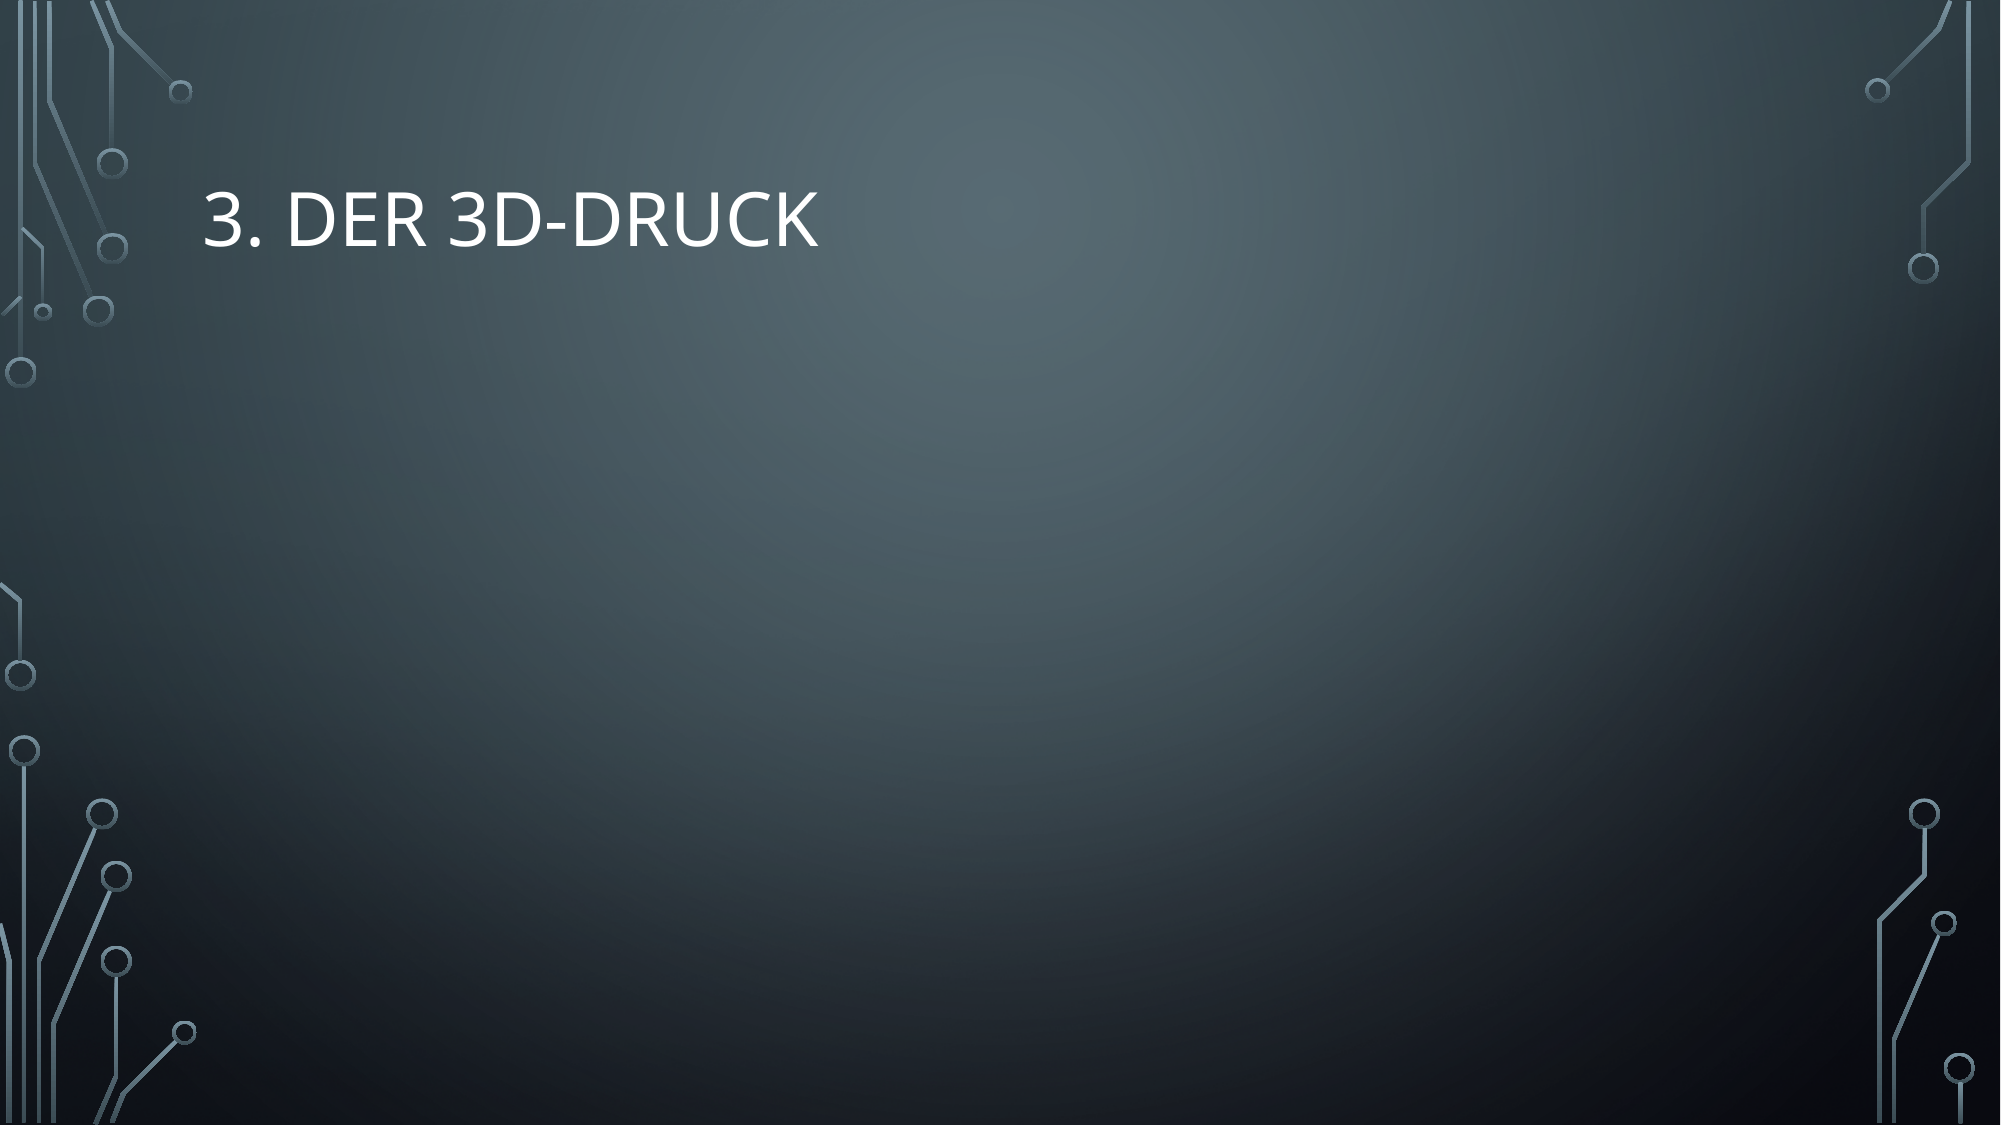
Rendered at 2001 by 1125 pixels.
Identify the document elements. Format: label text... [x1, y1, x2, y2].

title 3. Der 3D-Druck [187, 101, 1813, 344]
